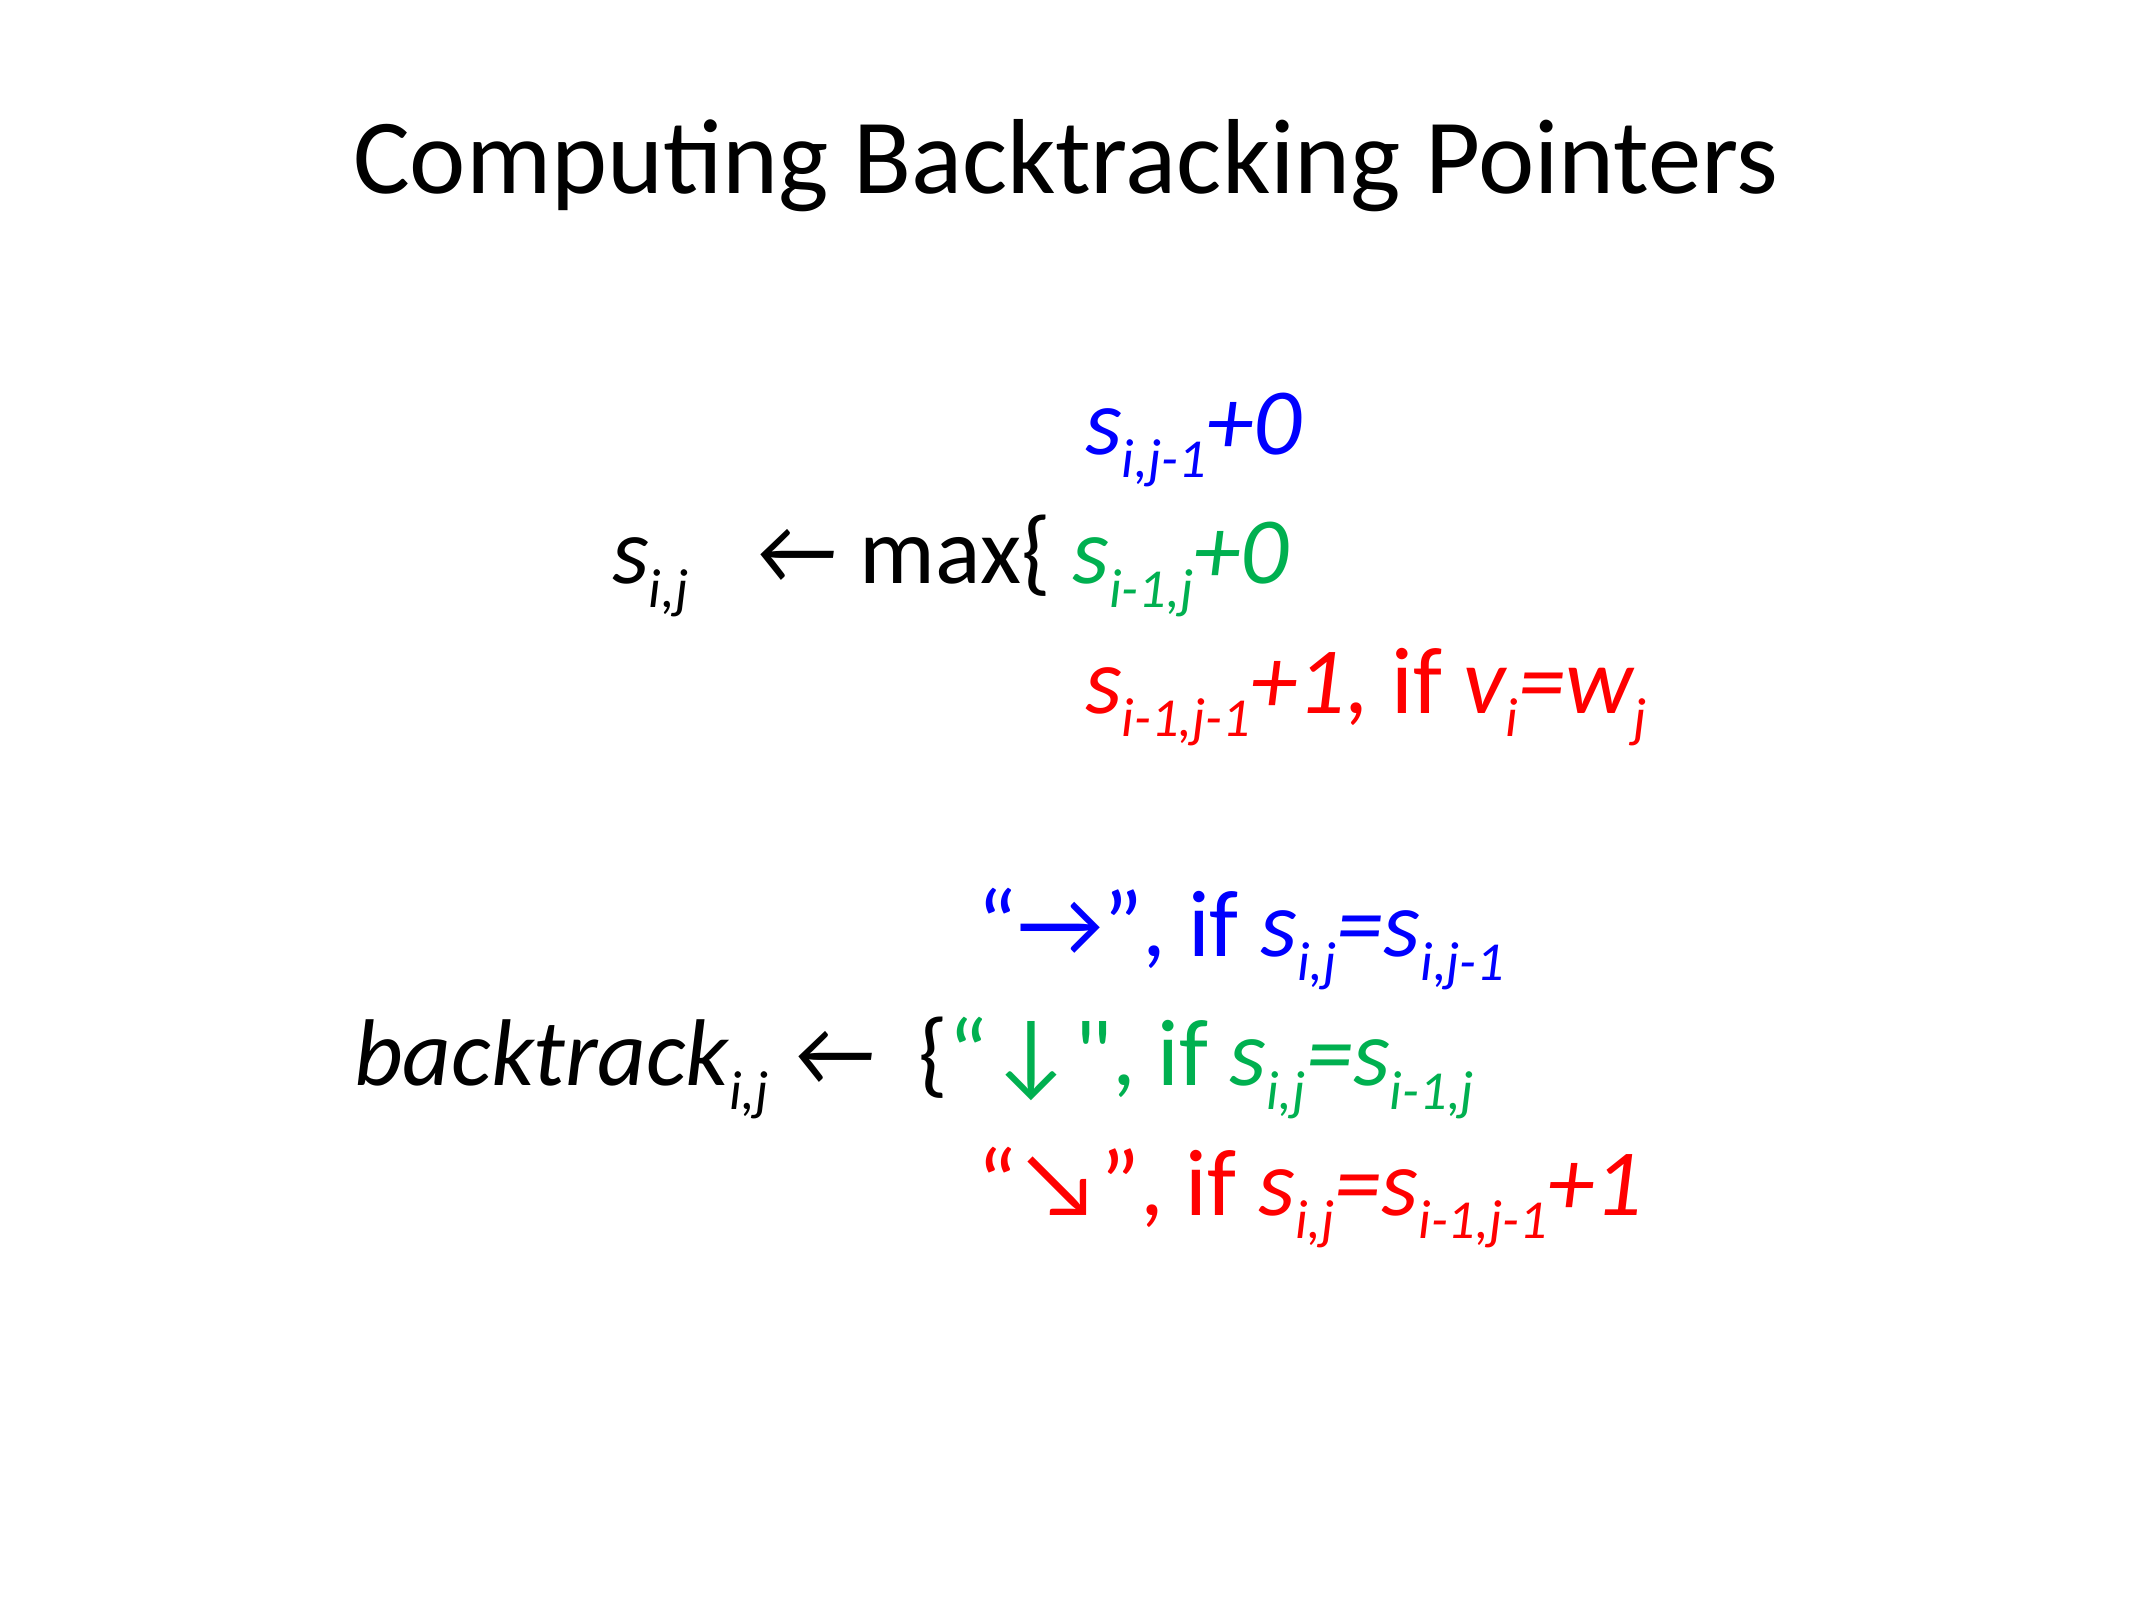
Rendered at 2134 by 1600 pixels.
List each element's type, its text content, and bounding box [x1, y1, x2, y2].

text_box si,j-1+0 si,j ← max{ si-1,j+0 si-1,j-1+1, if vi=wj “→”, if si,j=si,j-1 backtracki,j ← {“↓", if si,j=si-1,j “↘”, if si,j=si-1,j-1+1 [124, 266, 1885, 1371]
title Computing Backtracking Pointers [106, 17, 2027, 285]
